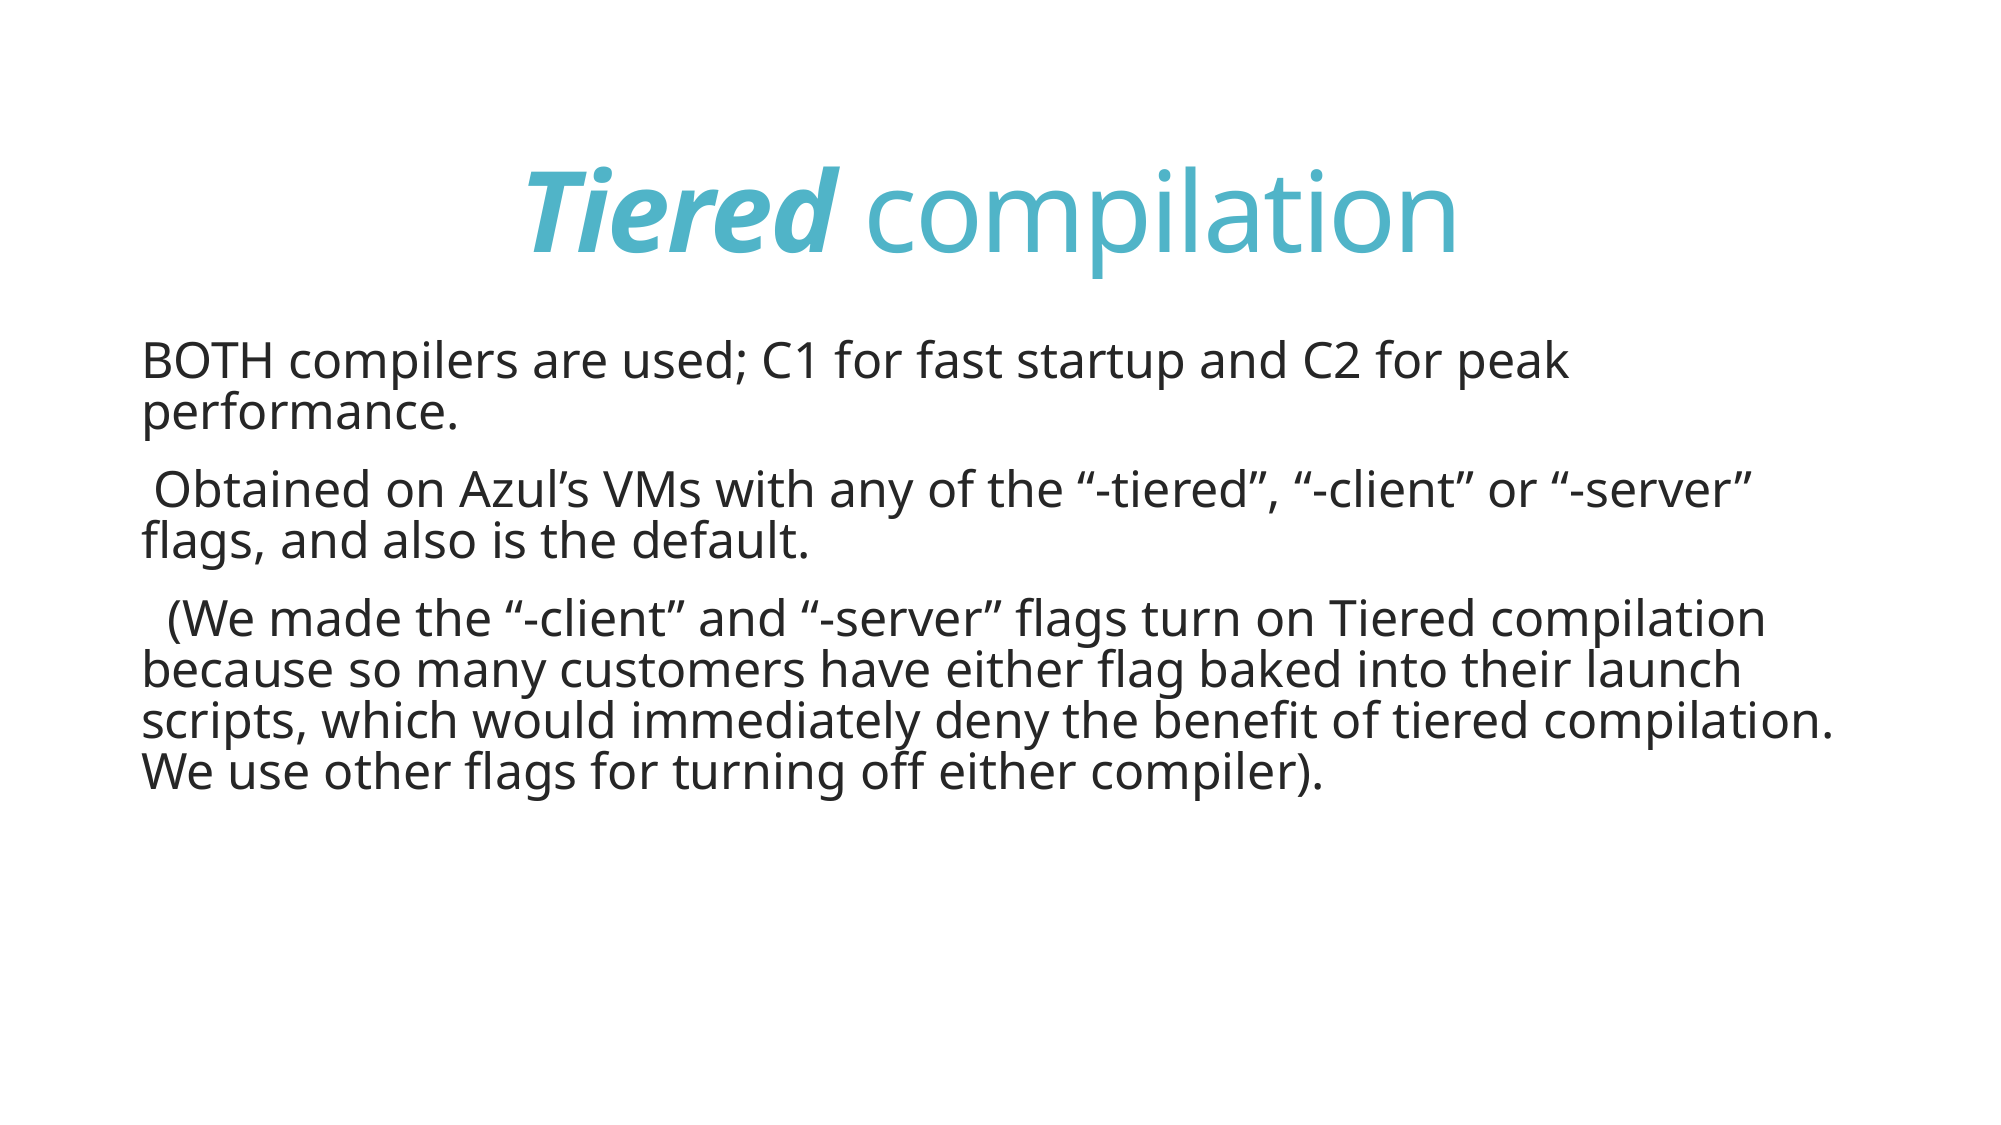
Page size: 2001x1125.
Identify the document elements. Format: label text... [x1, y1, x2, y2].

title Tiered compilation [107, 81, 1875, 354]
list BOTH compilers are used; C1 for fast startup and C2 for peak performance. Obtained on Azul’s VMs with any of the “-tiered”, “-client” or “-server” flags, and also is the default. (We made the “-client” and “-server” flags turn on Tiered compilation because so many customers have either flag baked into their launch scripts, which would immediately deny the benefit of tiered compilation. We use other flags for turning off either compiler). [111, 329, 1876, 948]
